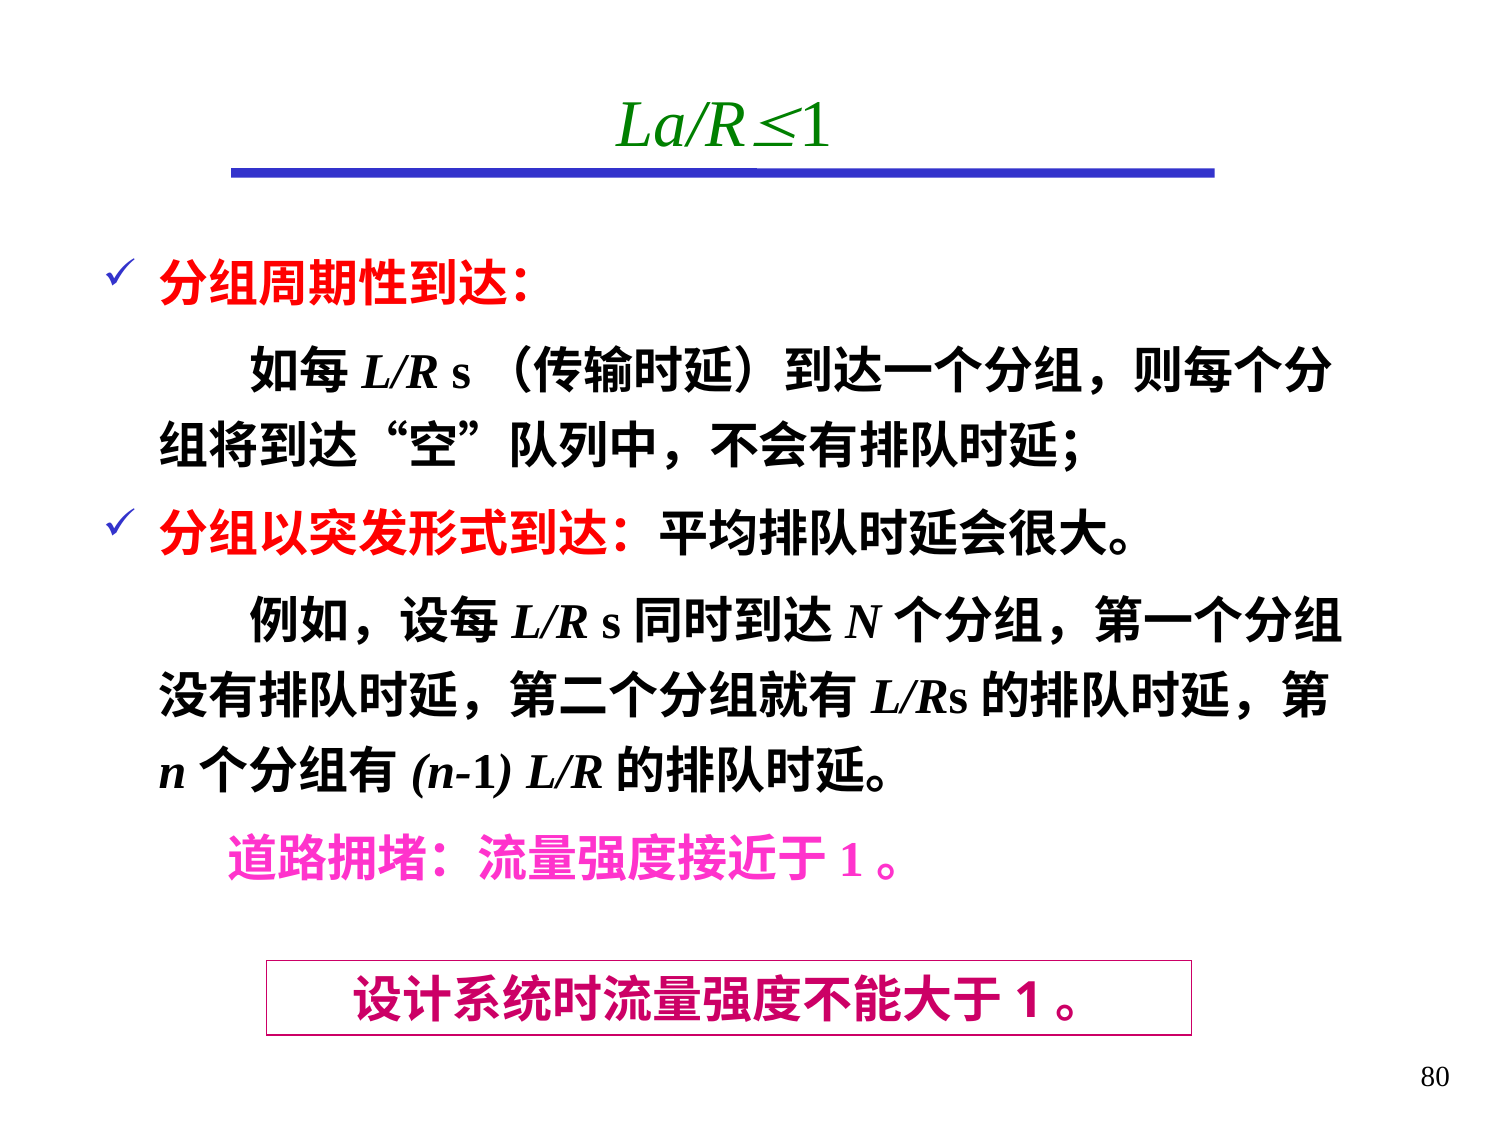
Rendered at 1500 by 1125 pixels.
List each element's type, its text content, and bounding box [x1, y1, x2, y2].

text_box 设计系统时流量强度不能大于1。 [266, 960, 1192, 1036]
list 分组周期性到达： 如每L/R s（传输时延）到达一个分组，则每个分组将到达“空”队列中，不会有排队时延； 分组以突发形式到达：平均排队时延会很大。 例如，设每L/R s同时到达N个分组，第一个分组没有排队时延，第二个分组就有L/Rs的排队时延，第n个分组有(n-1) L/R的排队时延。 道路拥堵：流量强度接近于1。 [87, 228, 1363, 936]
slide_number 80 [1362, 1050, 1466, 1125]
title La/R1 [87, 37, 1363, 203]
